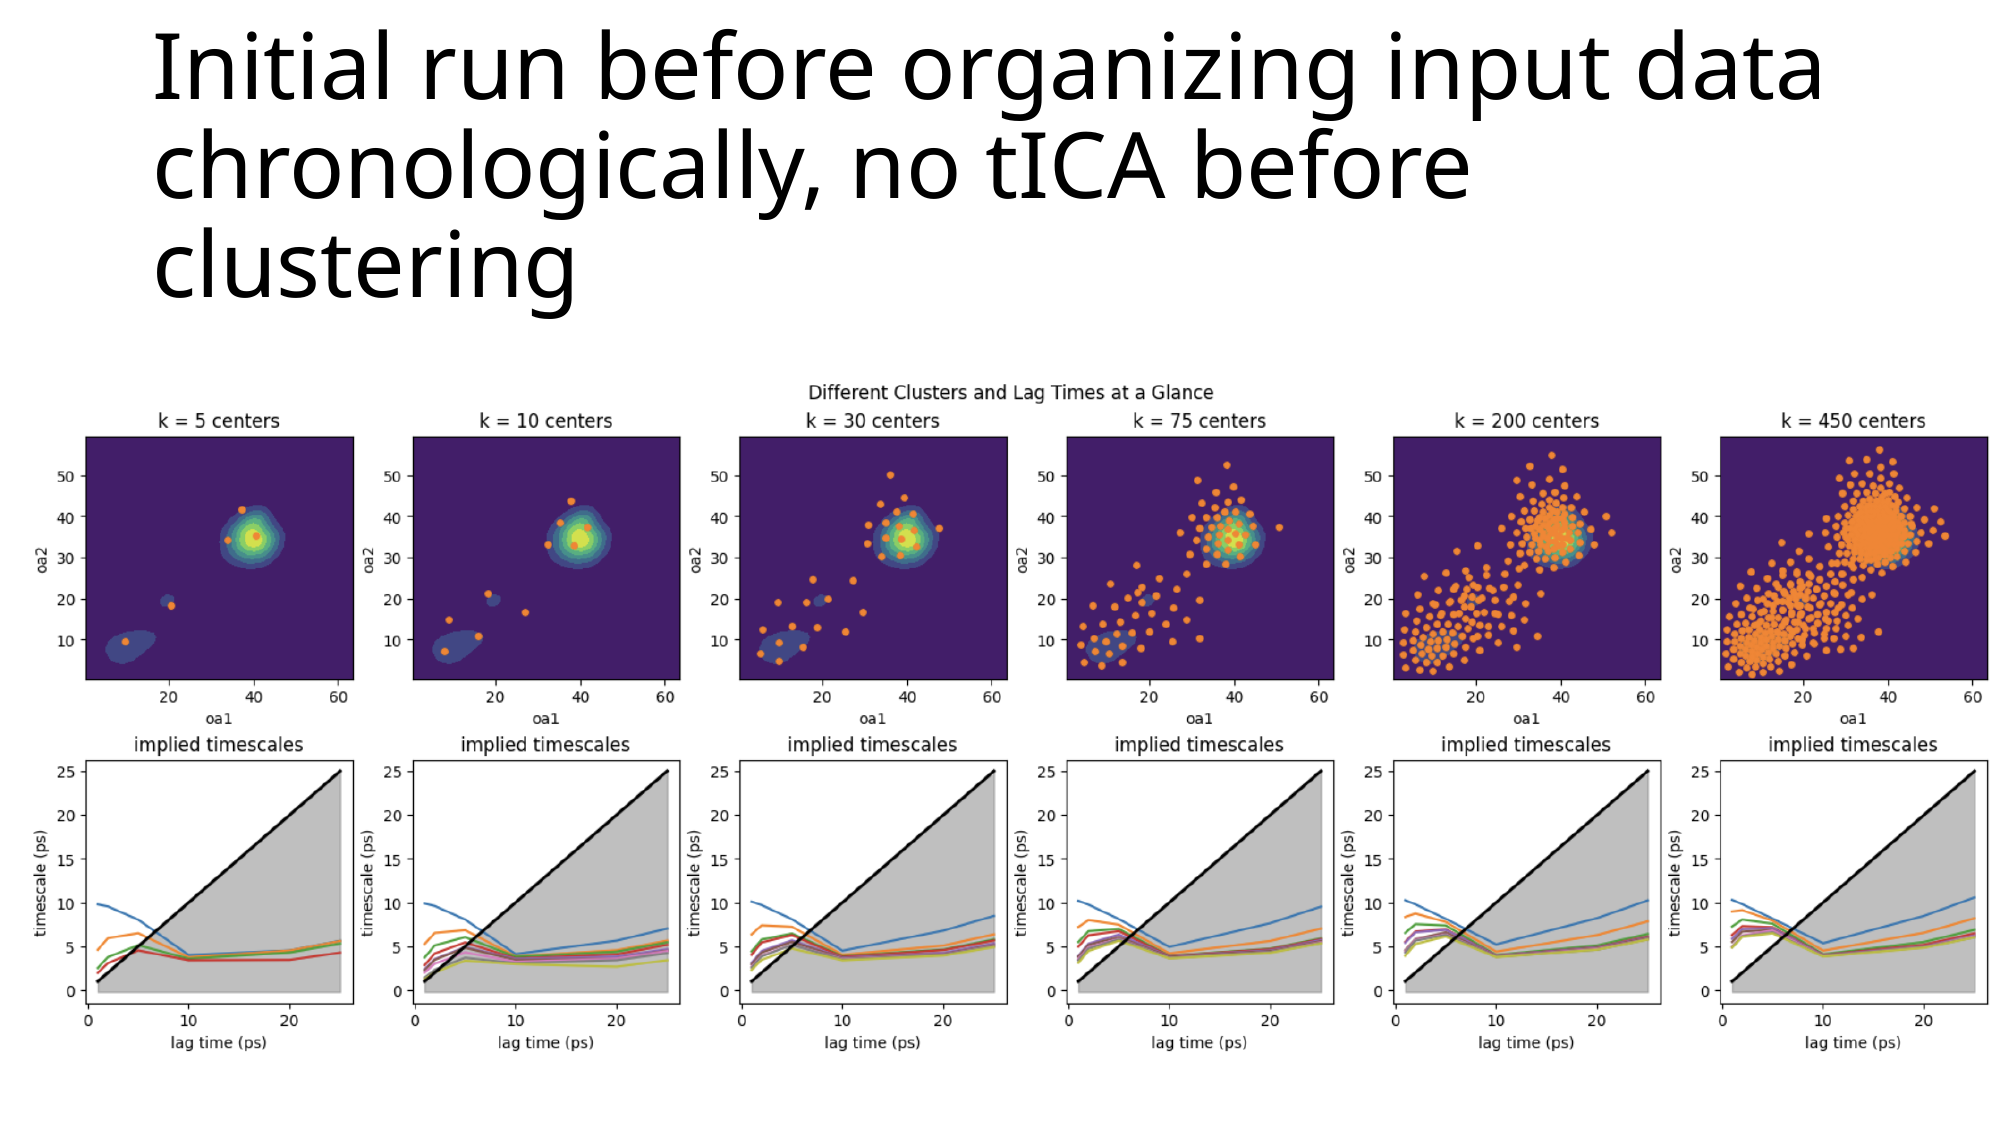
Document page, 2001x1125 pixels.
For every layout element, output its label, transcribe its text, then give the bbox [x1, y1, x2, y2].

title Initial run before organizing input data chronologically, no tICA before clustering [137, 59, 1863, 278]
picture [0, 378, 2000, 1066]
